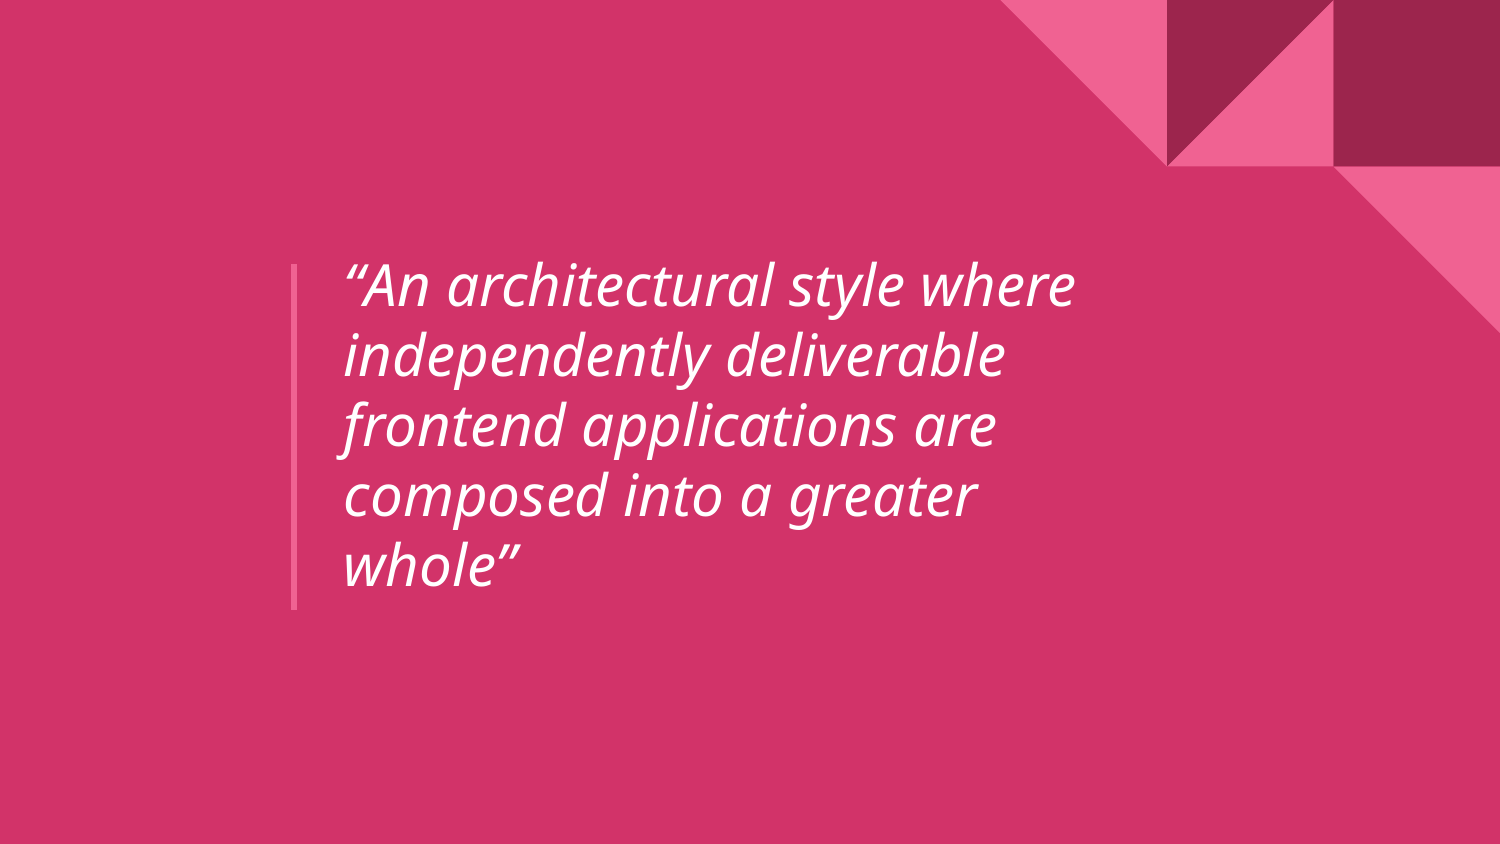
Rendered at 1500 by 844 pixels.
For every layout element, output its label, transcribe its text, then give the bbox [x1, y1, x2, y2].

text_box “An architectural style where independently deliverable frontend applications are composed into a greater whole” [328, 233, 1179, 587]
